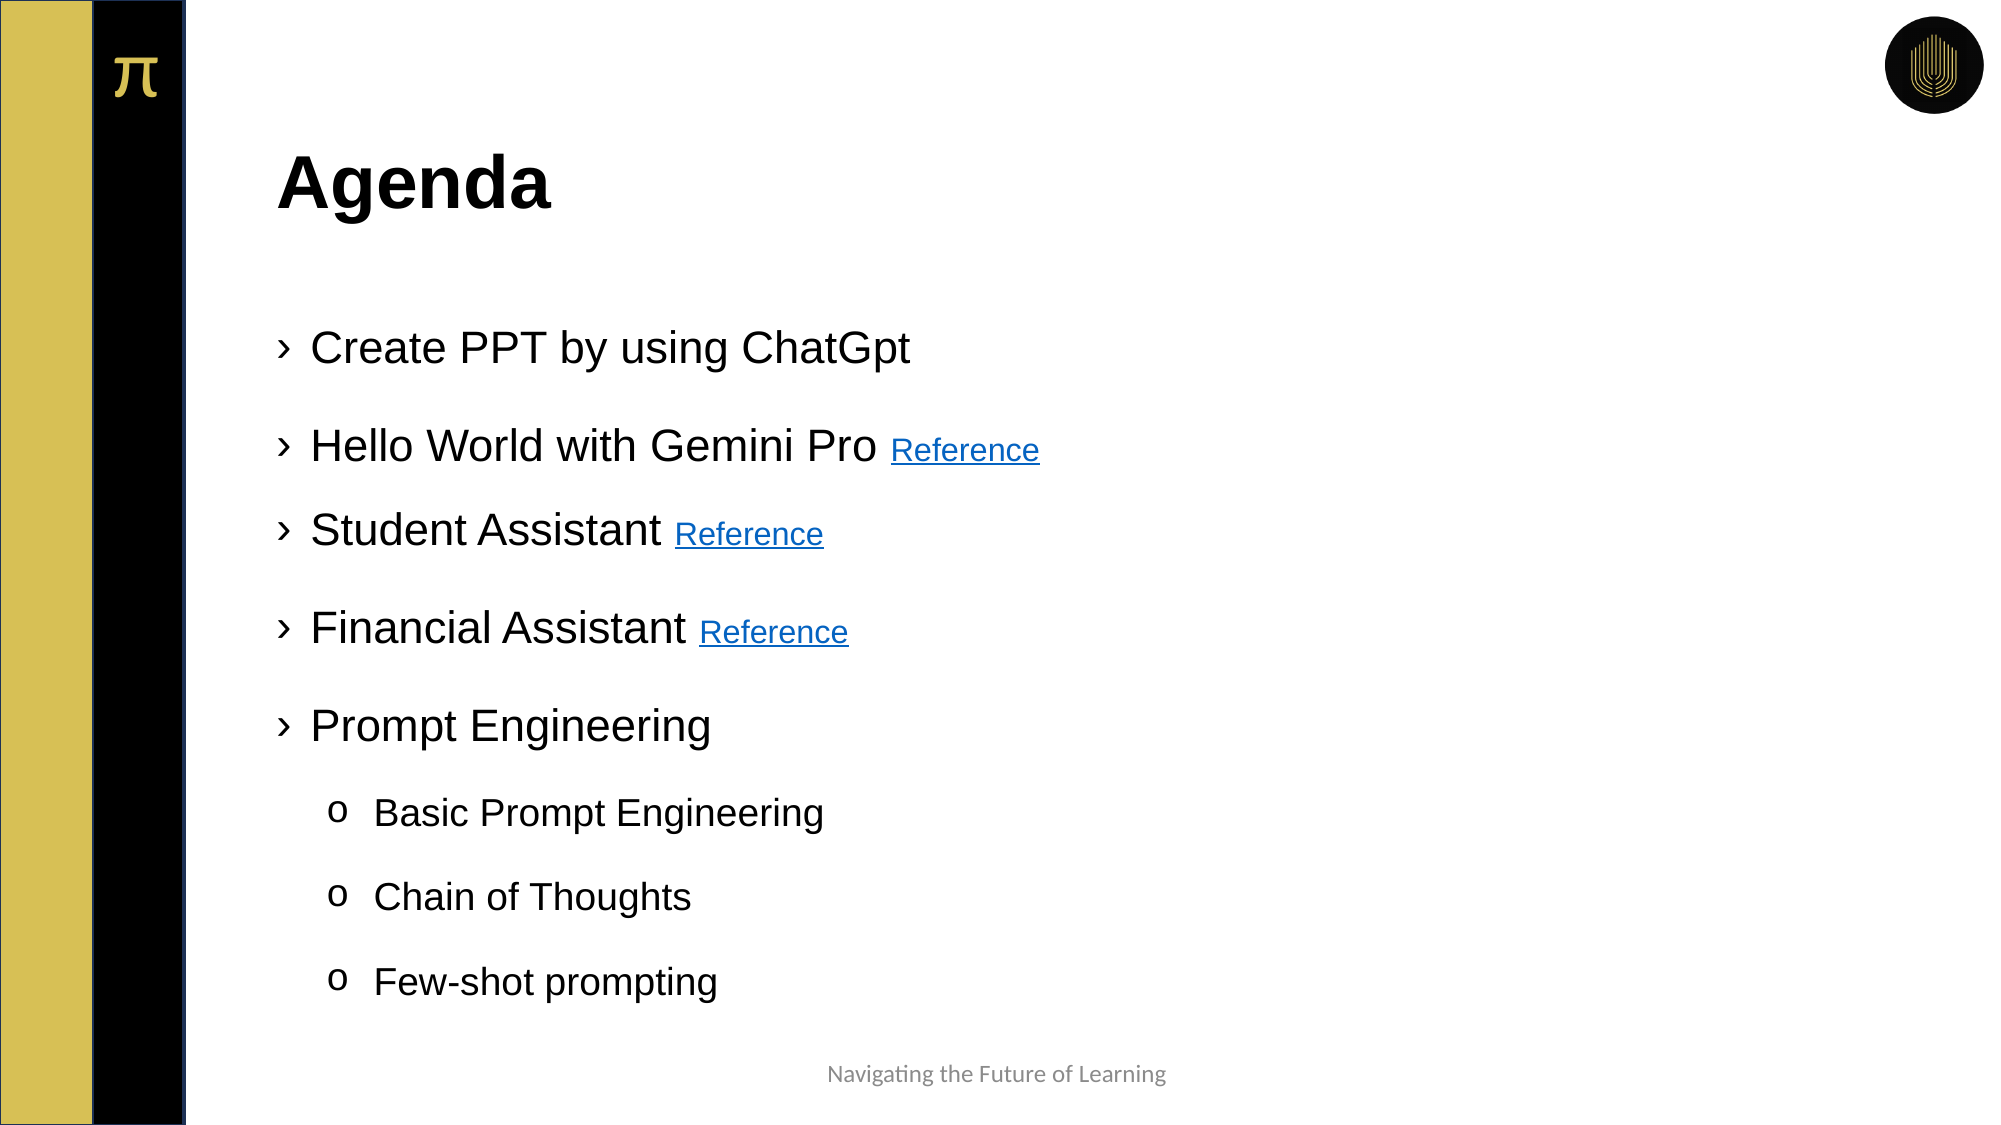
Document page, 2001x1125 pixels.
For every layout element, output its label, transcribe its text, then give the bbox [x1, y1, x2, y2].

text_box Create PPT by using ChatGpt Hello World with Gemini Pro Reference Student Assistant Reference Financial Assistant Reference Prompt Engineering Basic Prompt Engineering Chain of Thoughts Few-shot prompting [261, 262, 1867, 1013]
text_box π [98, 7, 172, 122]
footer Navigating the Future of Learning [662, 1042, 1338, 1103]
picture [1837, 0, 2000, 164]
text_box [92, 0, 184, 1125]
text_box Agenda [261, 29, 1867, 233]
text_box [0, 0, 92, 1125]
